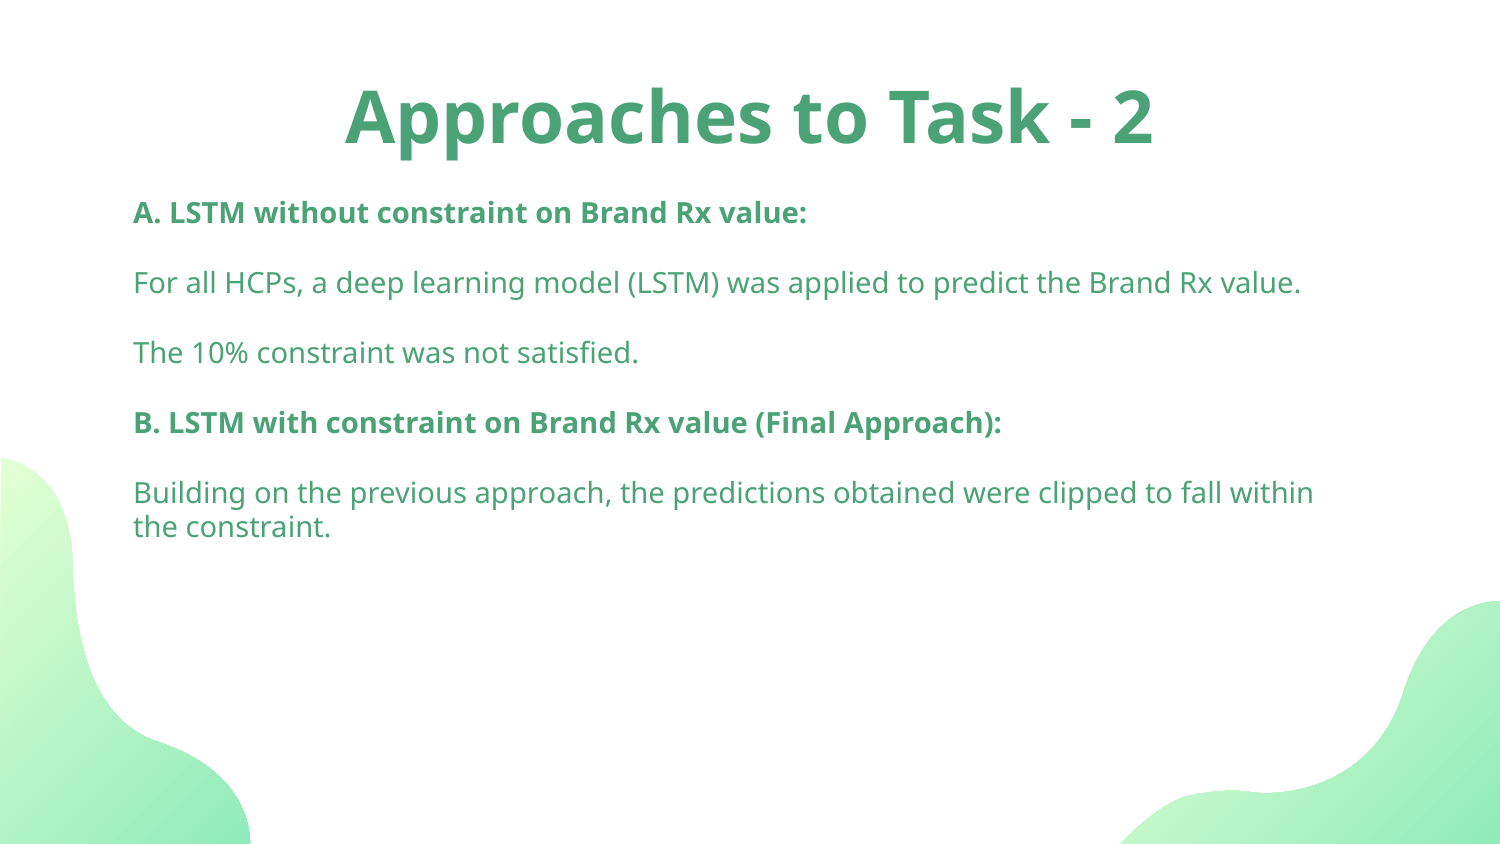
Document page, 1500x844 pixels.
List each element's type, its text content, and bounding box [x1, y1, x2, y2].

title Approaches to Task - 2 [118, 88, 1382, 142]
text_box A. LSTM without constraint on Brand Rx value: For all HCPs, a deep learning model (LSTM) was applied to predict the Brand Rx value. The 10% constraint was not satisfied. B. LSTM with constraint on Brand Rx value (Final Approach): Building on the previous approach, the predictions obtained were clipped to fall within the constraint. [118, 179, 1382, 629]
